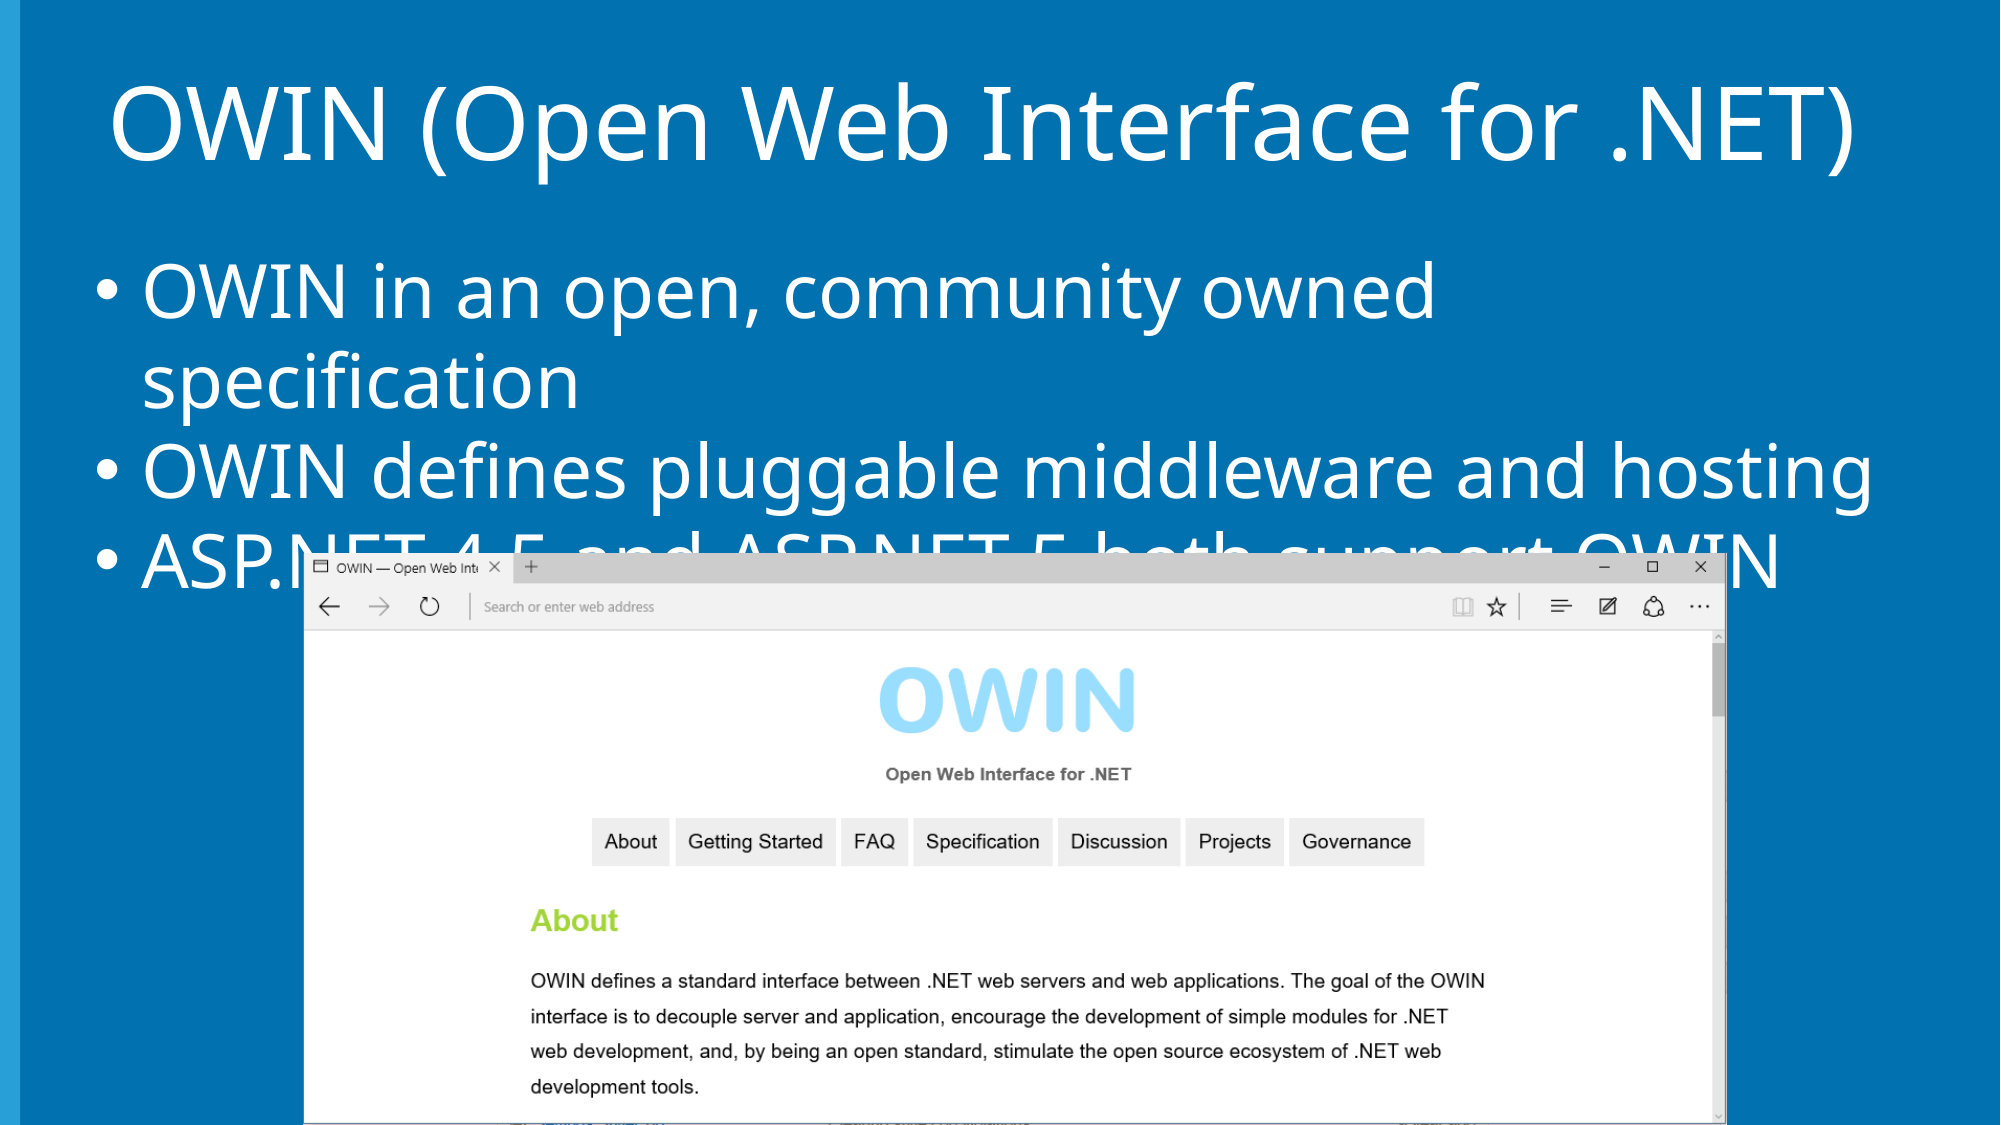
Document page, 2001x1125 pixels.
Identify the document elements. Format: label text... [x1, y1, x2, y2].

picture [303, 553, 1727, 1125]
text_box OWIN in an open, community owned specification OWIN defines pluggable middleware and hosting ASP.NET 4.5 and ASP.NET 5 both support OWIN [79, 236, 1910, 611]
title OWIN (Open Web Interface for .NET) [92, 18, 1910, 236]
